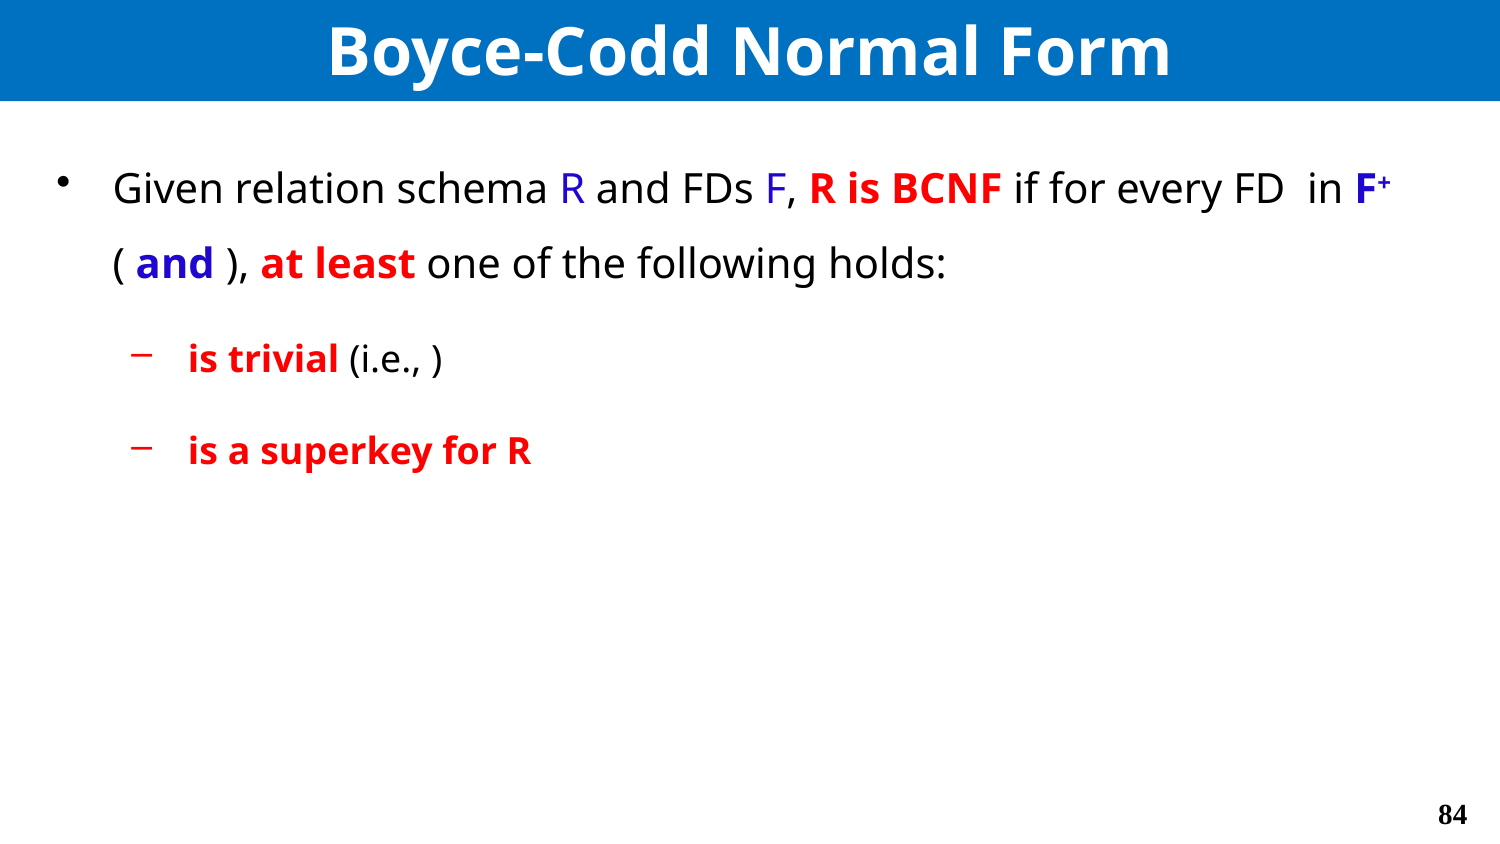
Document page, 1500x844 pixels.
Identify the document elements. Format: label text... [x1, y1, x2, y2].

title Boyce-Codd Normal Form [0, 0, 1500, 102]
